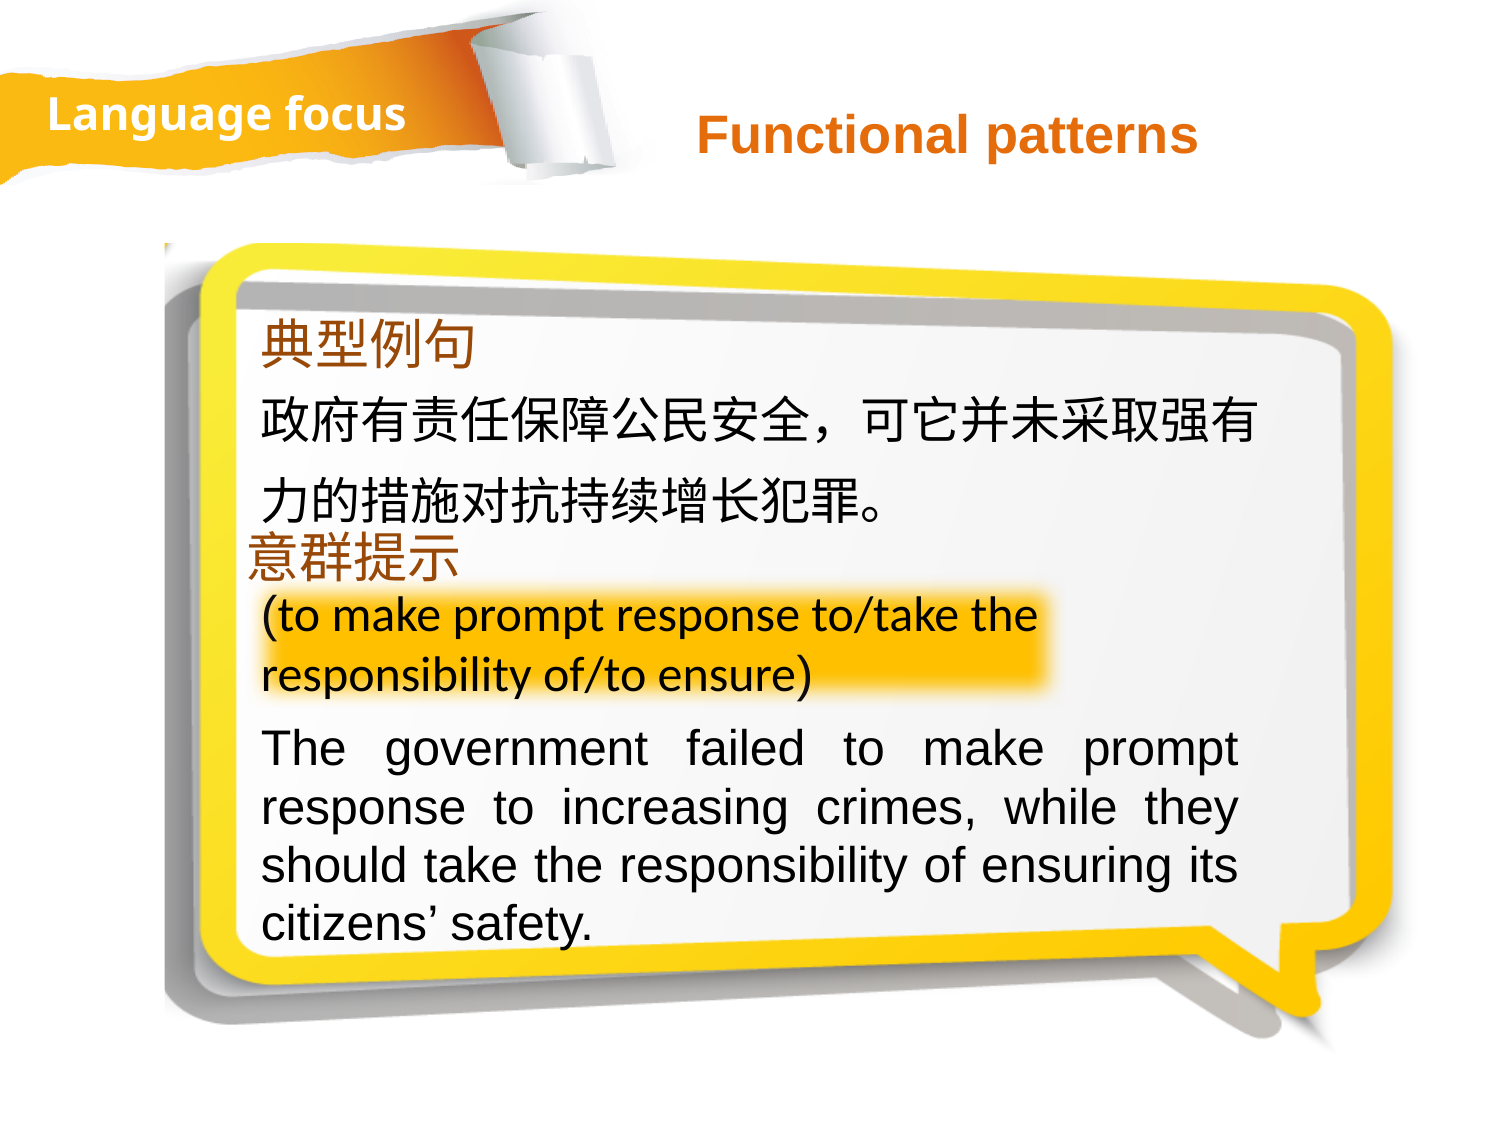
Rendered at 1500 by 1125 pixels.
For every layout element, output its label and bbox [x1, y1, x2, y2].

picture [164, 243, 1436, 1055]
text_box [0, 0, 1220, 185]
